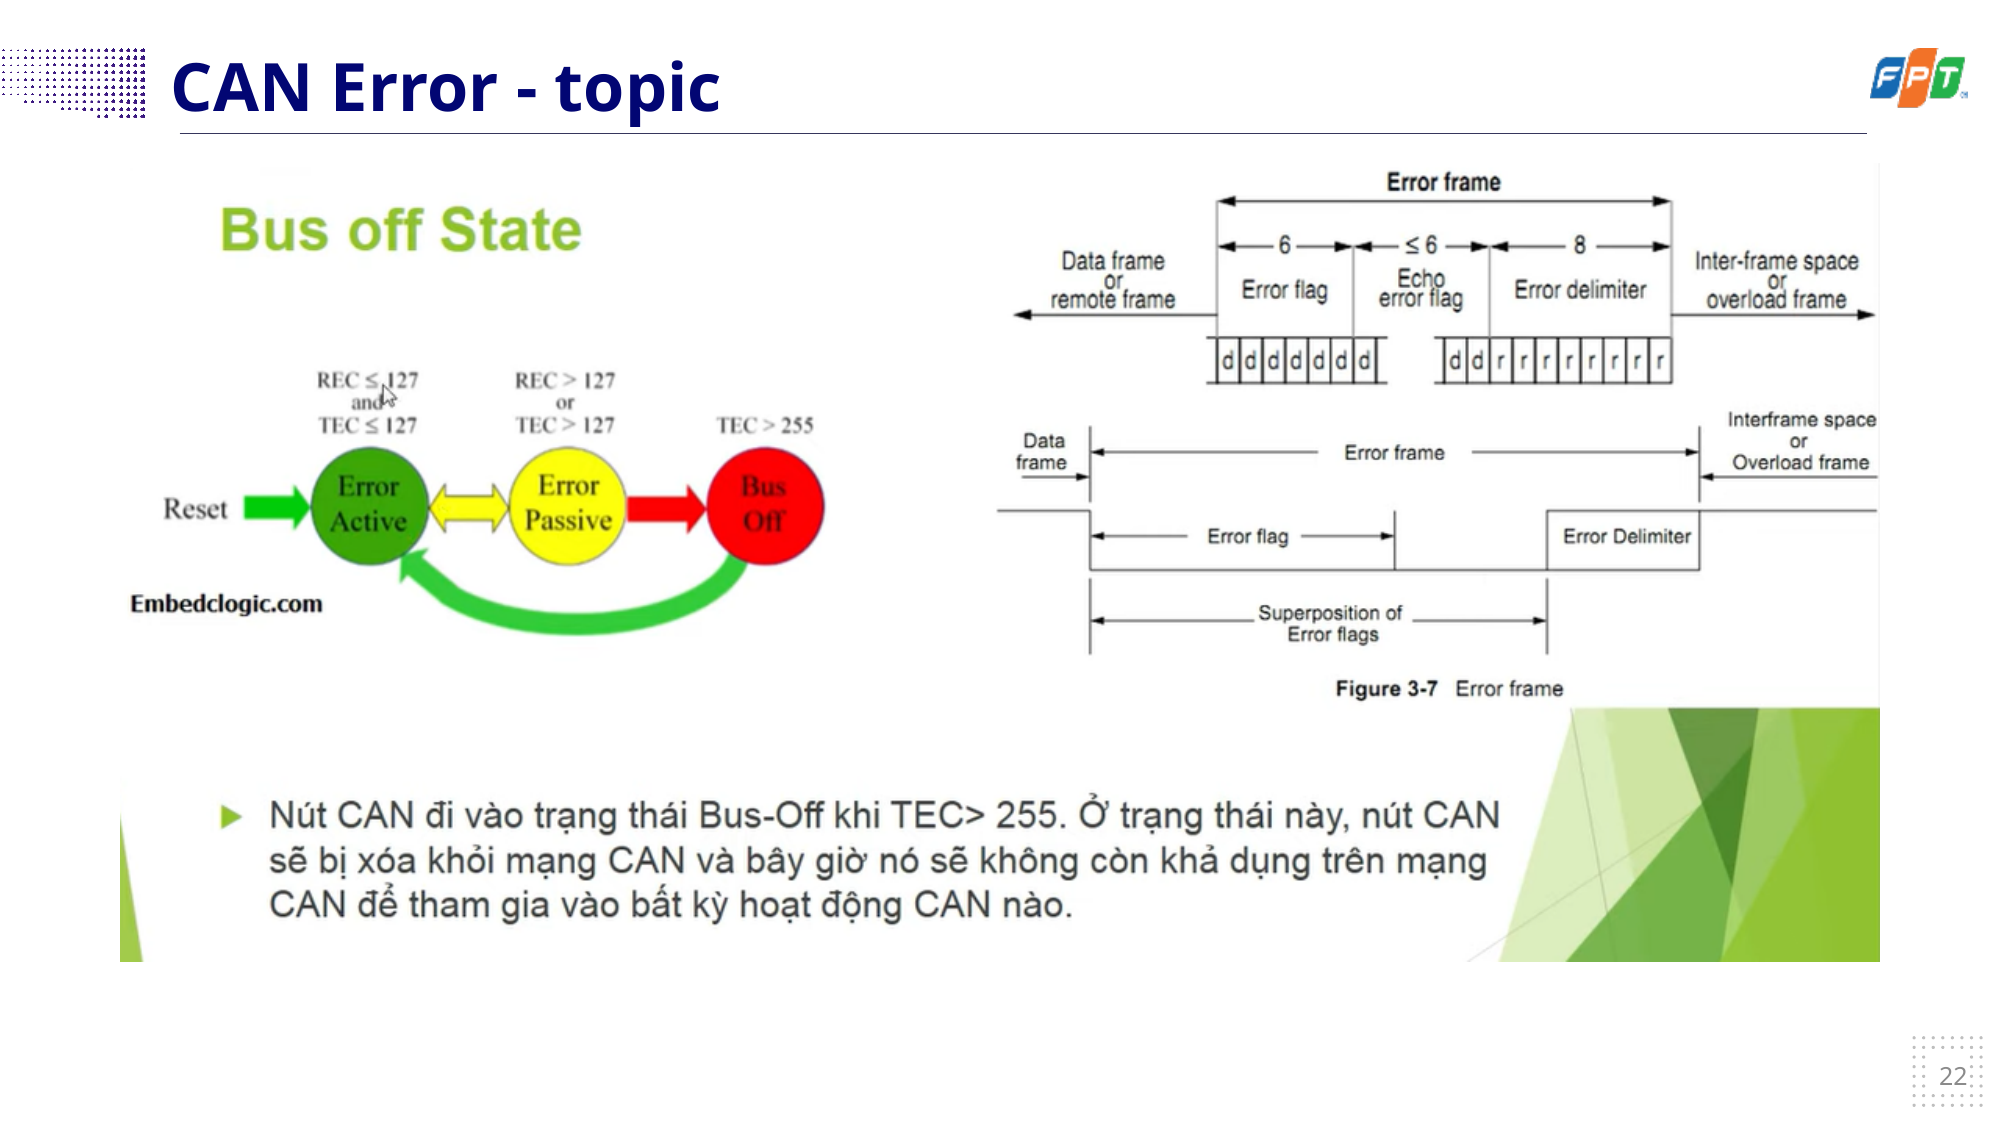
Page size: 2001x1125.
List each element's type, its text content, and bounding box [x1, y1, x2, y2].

picture [119, 163, 1880, 962]
slide_number 22 [1898, 1047, 1983, 1108]
title CAN Error - topic [155, 45, 1872, 136]
picture [1872, 48, 1968, 111]
